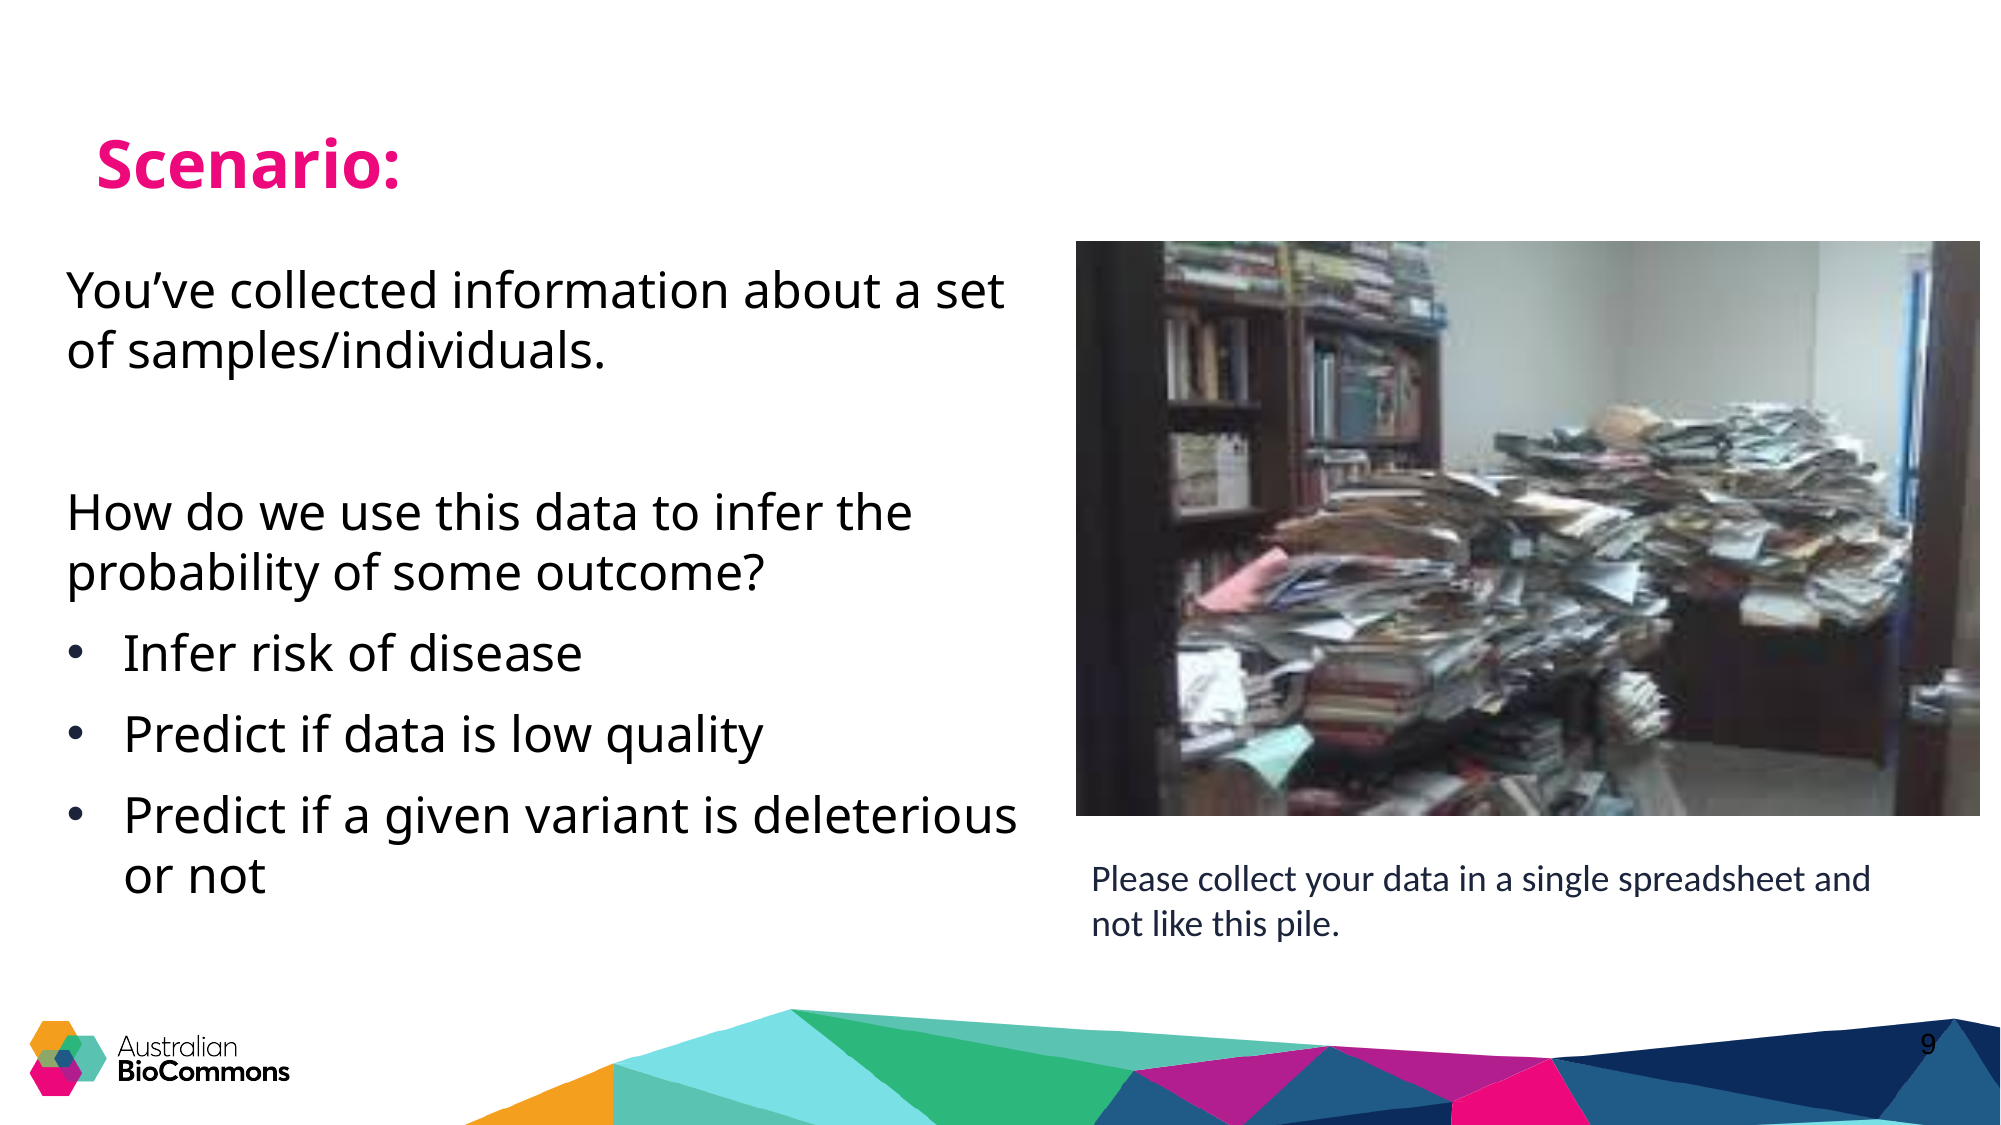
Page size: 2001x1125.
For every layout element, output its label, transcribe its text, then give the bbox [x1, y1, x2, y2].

slide_number 9 [1797, 1012, 1937, 1073]
picture [1076, 241, 1980, 816]
picture [428, 992, 2001, 1125]
text_box Please collect your data in a single spreadsheet and not like this pile. [1076, 846, 1938, 997]
title Scenario: [81, 64, 1953, 211]
list You’ve collected information about a set of samples/individuals. How do we use this data to infer the probability of some outcome? Infer risk of disease Predict if data is low quality Predict if a given variant is deleterious or not [51, 251, 1077, 970]
picture [11, 1014, 308, 1103]
